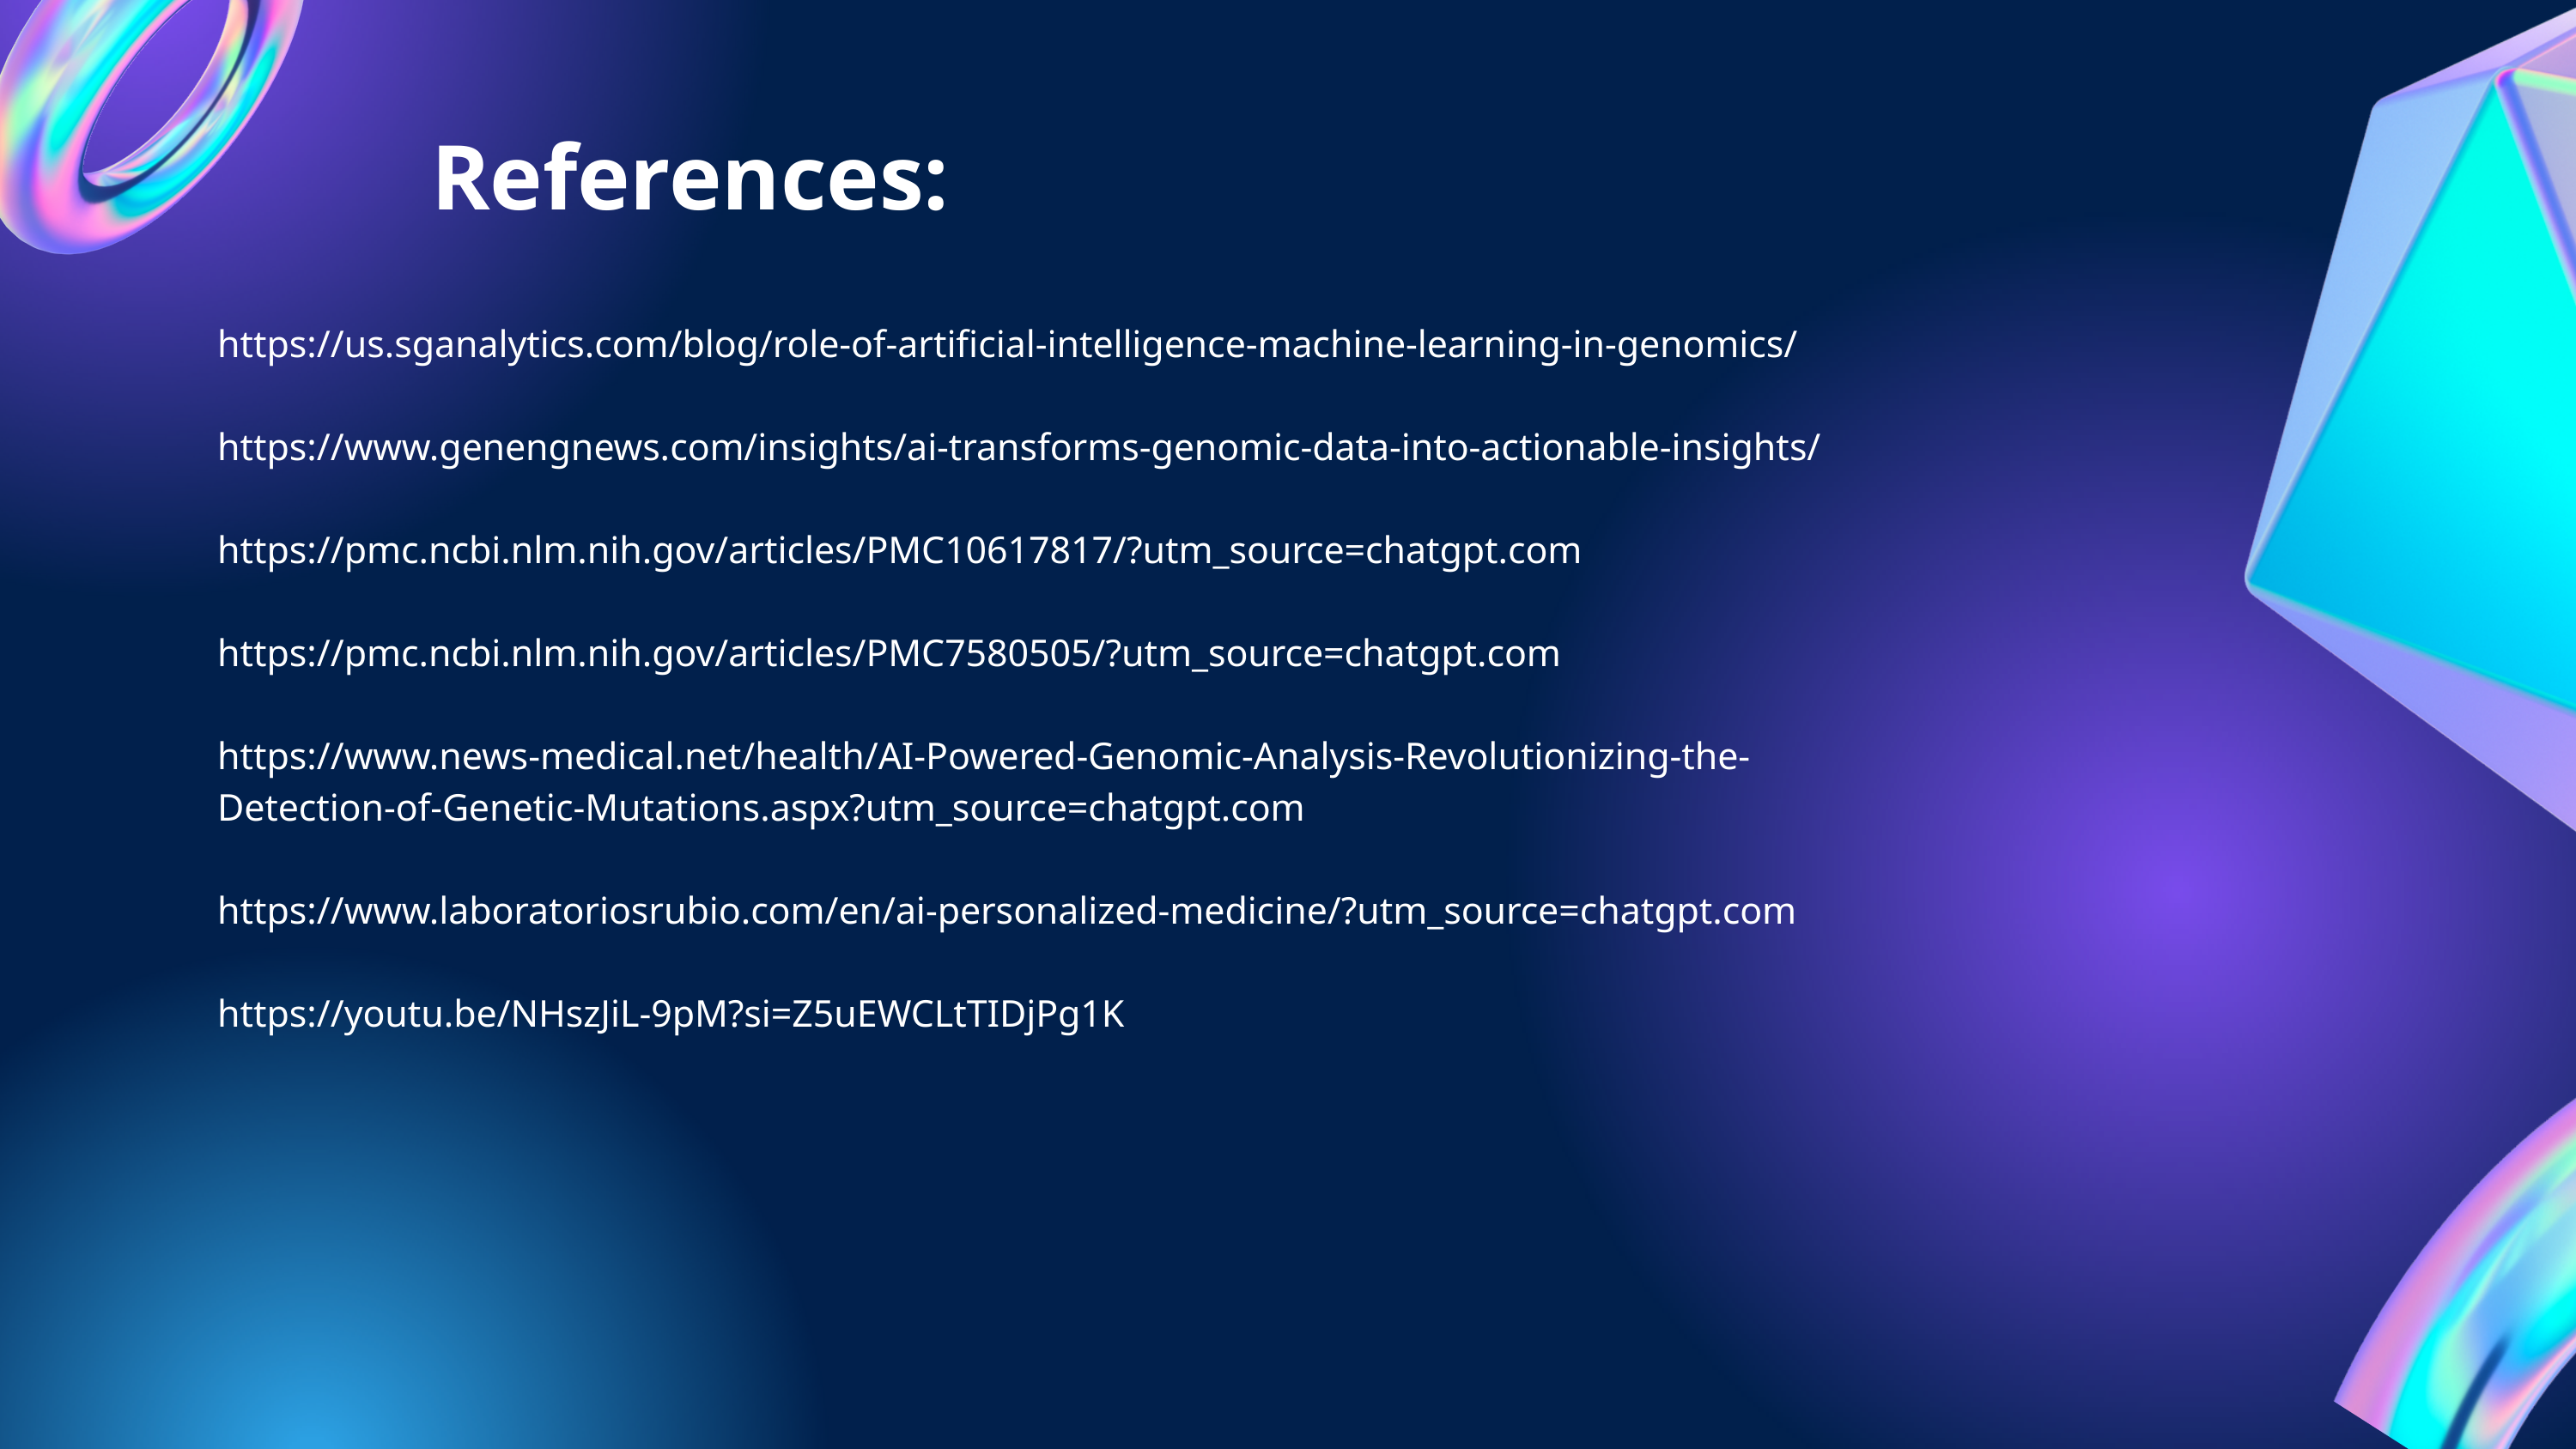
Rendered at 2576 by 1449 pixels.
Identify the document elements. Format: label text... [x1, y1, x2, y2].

text_box https://us.sganalytics.com/blog/role-of-artificial-intelligence-machine-learning-in-genomics/ https://www.genengnews.com/insights/ai-transforms-genomic-data-into-actionable-insights/ https://pmc.ncbi.nlm.nih.gov/articles/PMC10617817/?utm_source=chatgpt.com https://pmc.ncbi.nlm.nih.gov/articles/PMC7580505/?utm_source=chatgpt.com https://www.news-medical.net/health/AI-Powered-Genomic-Analysis-Revolutionizing-the-Detection-of-Genetic-Mutations.aspx?utm_source=chatgpt.com https://www.laboratoriosrubio.com/en/ai-personalized-medicine/?utm_source=chatgpt.com https://youtu.be/NHszJiL-9pM?si=Z5uEWCLtTIDjPg1K [217, 313, 1892, 1137]
text_box [0, 895, 883, 1449]
text_box [0, 0, 836, 663]
text_box References: [431, 102, 2168, 228]
text_box [2244, 0, 2576, 896]
text_box [0, 0, 307, 255]
text_box [2271, 1000, 2576, 1449]
text_box [1506, 0, 2576, 1449]
